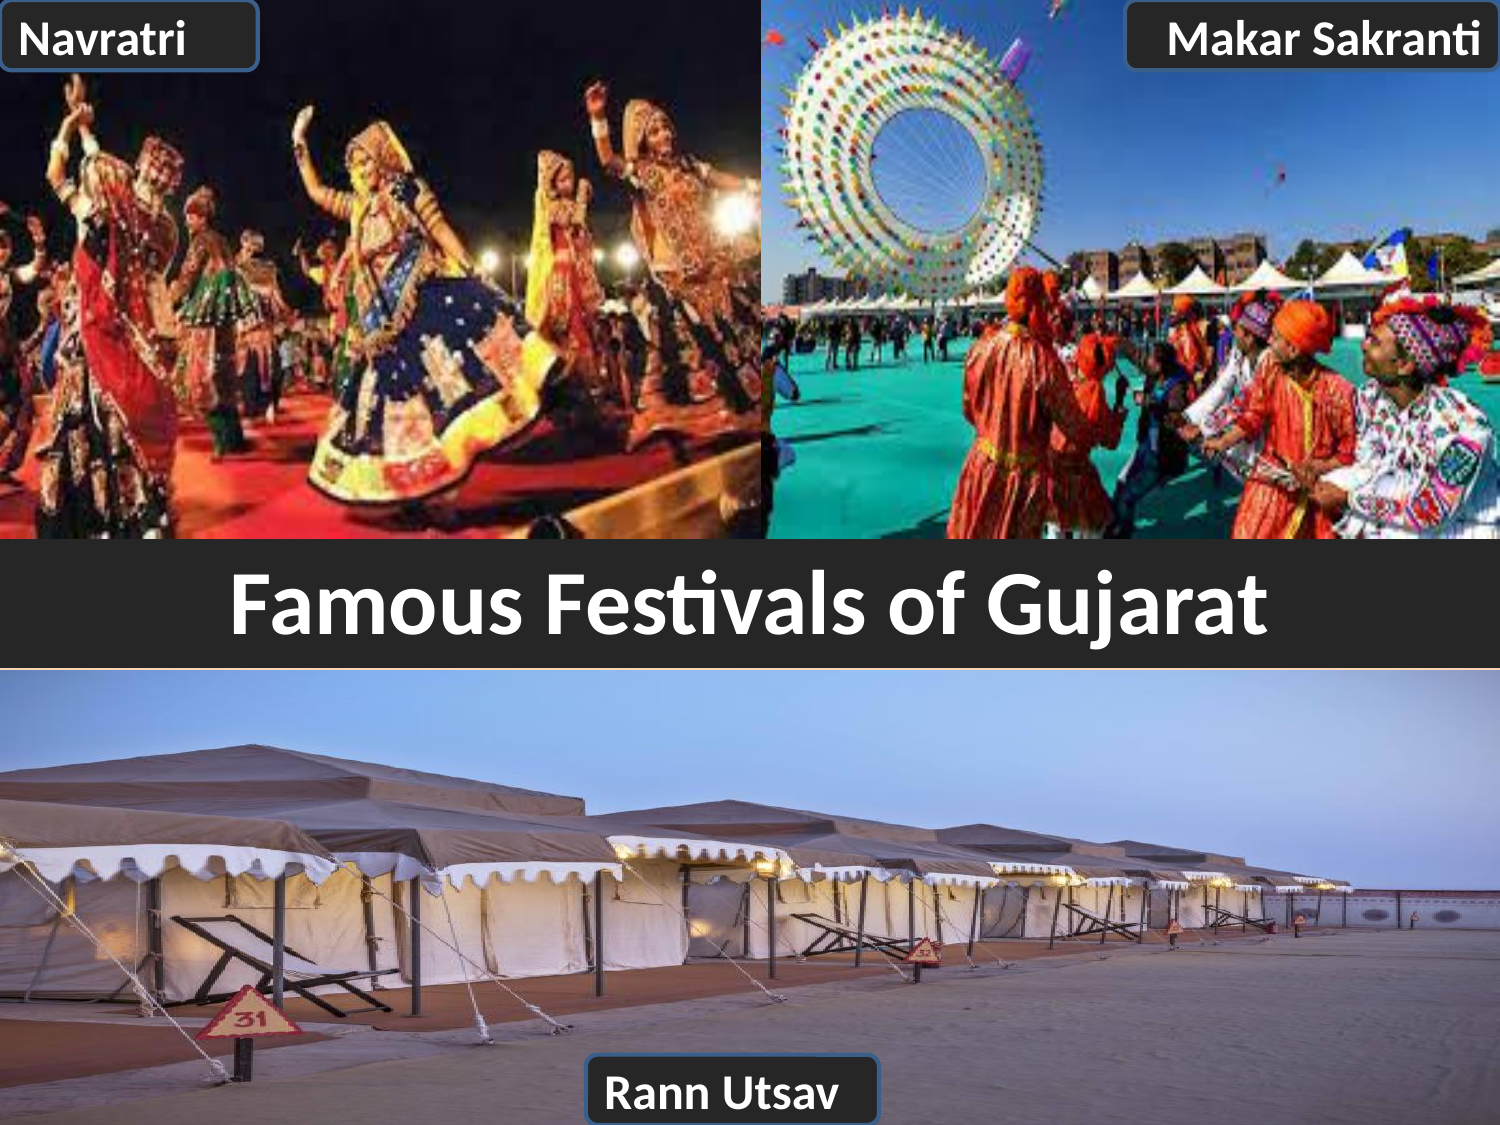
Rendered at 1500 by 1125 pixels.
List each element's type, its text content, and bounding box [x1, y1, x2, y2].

title Famous Festivals of Gujarat [0, 548, 1500, 668]
picture [0, 670, 1500, 1125]
picture [761, 0, 1500, 540]
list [0, 0, 759, 540]
